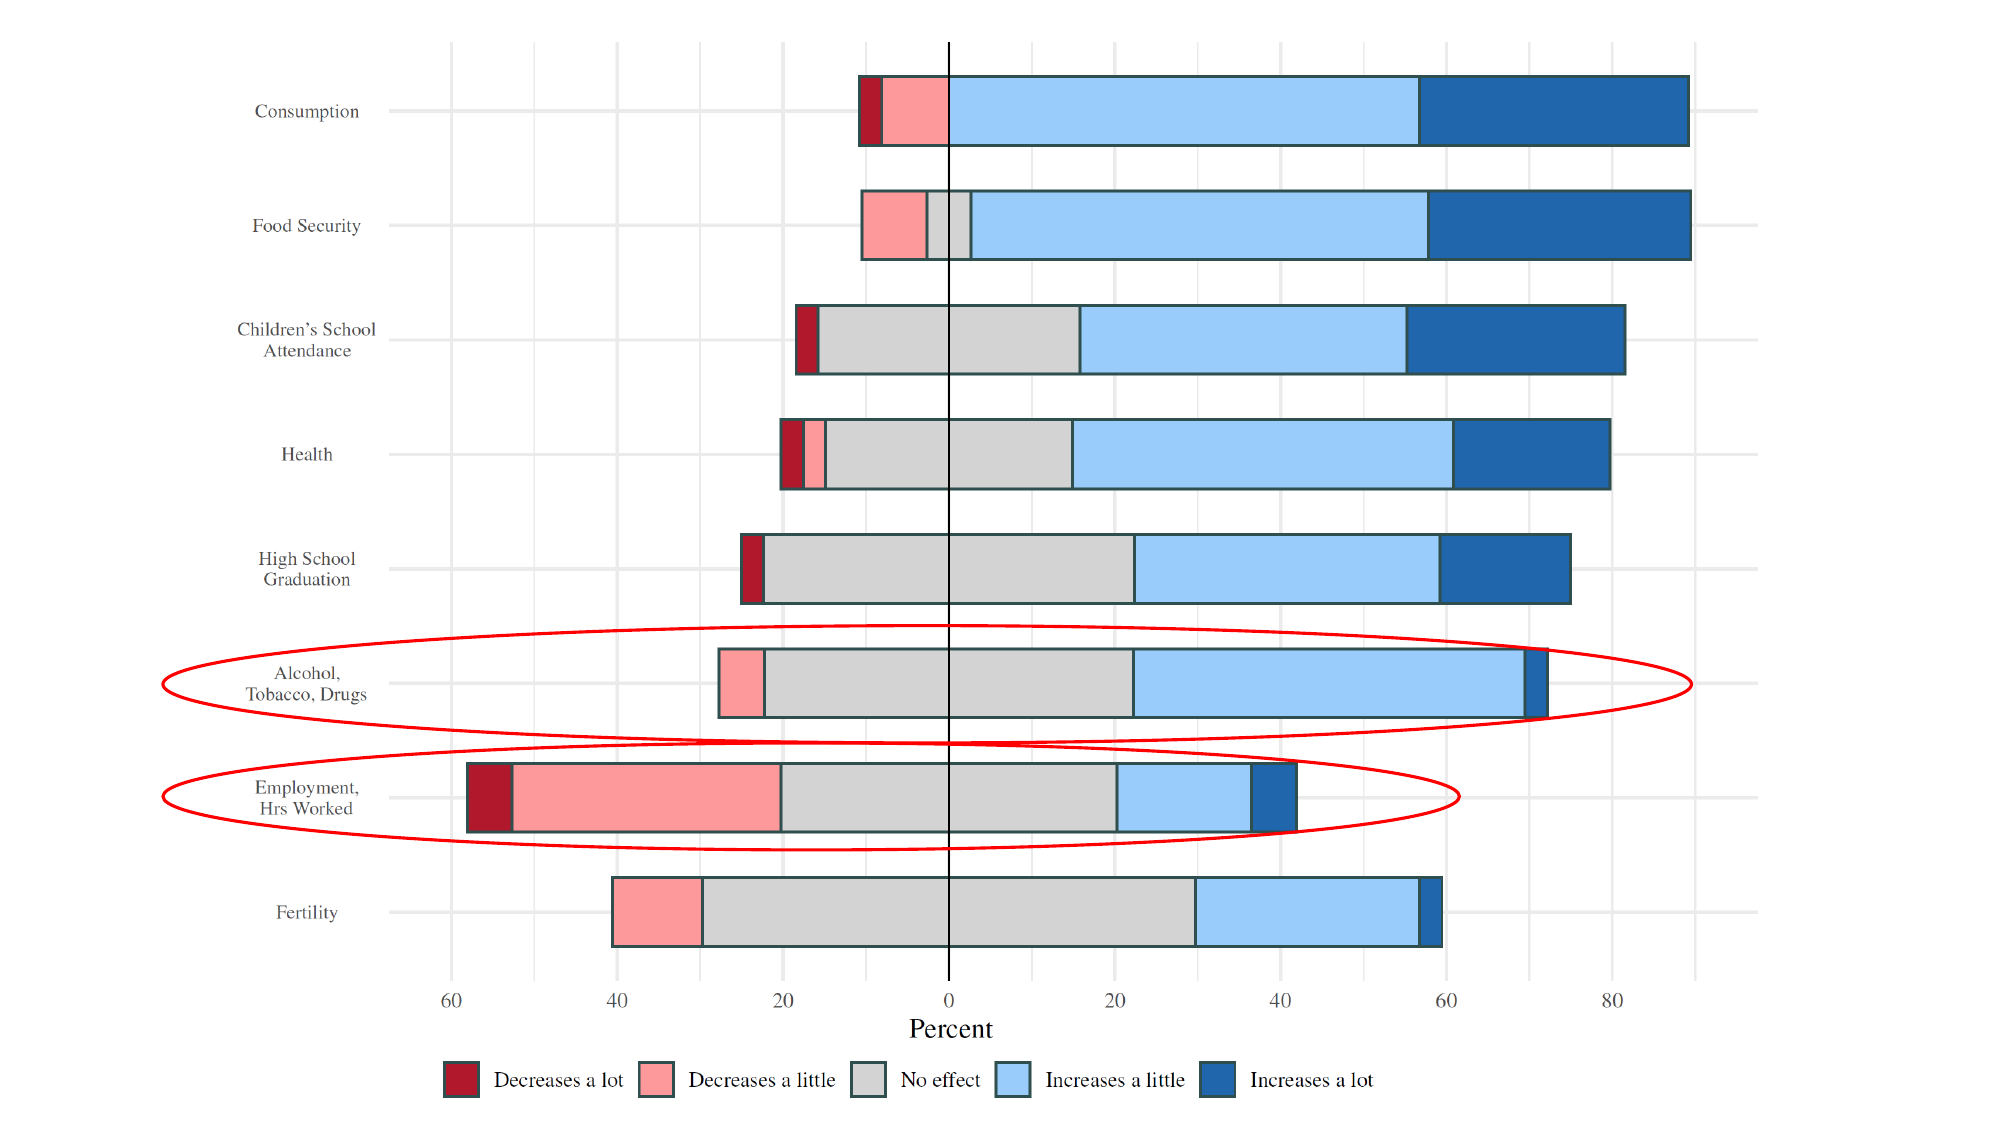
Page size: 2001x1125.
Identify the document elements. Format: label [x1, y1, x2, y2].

text_box [161, 780, 185, 812]
text_box [161, 668, 185, 700]
picture [185, 18, 1809, 1125]
